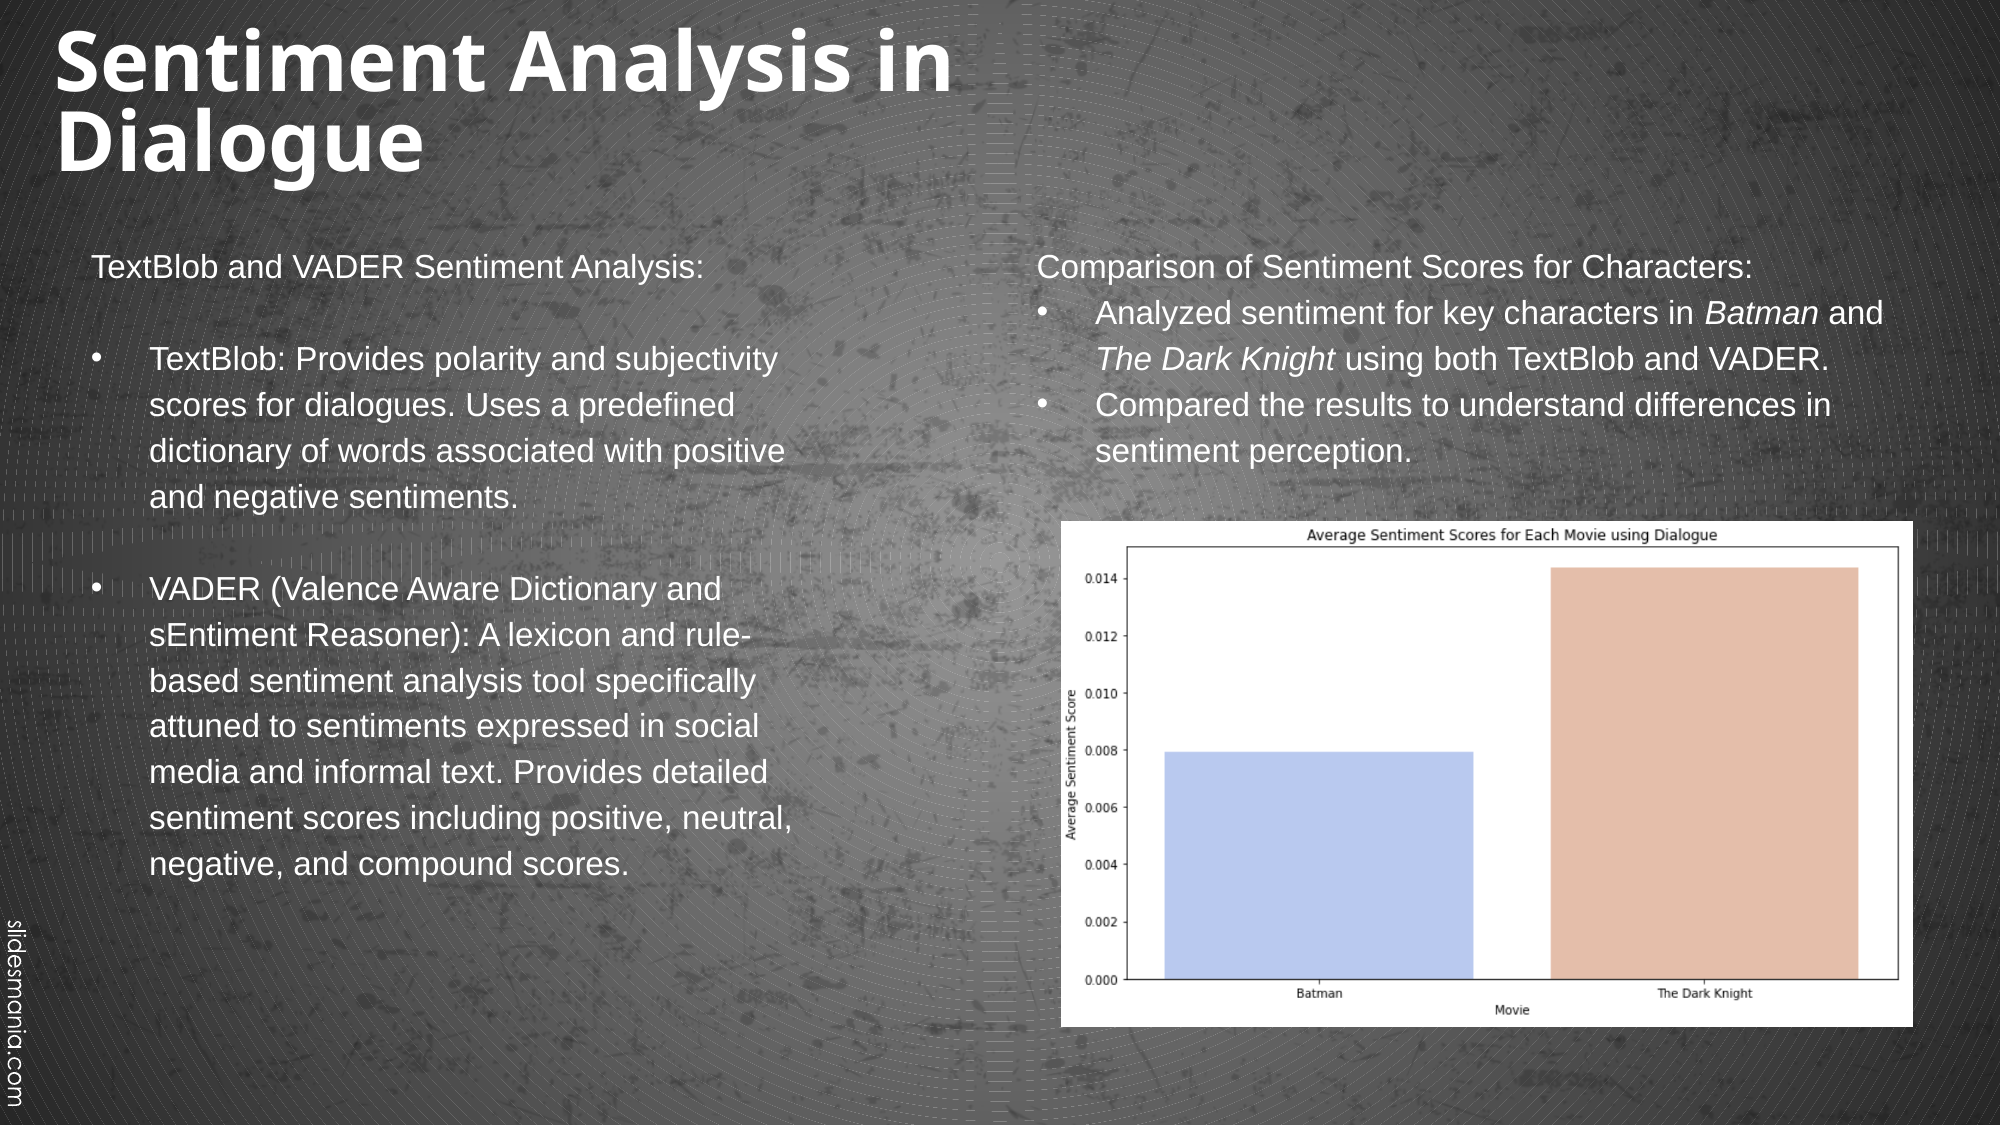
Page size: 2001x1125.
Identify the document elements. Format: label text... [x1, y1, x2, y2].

subtitle TextBlob and VADER Sentiment Analysis: TextBlob: Provides polarity and subjectivity scores for dialogues. Uses a predefined dictionary of words associated with positive and negative sentiments. VADER (Valence Aware Dictionary and sEntiment Reasoner): A lexicon and rule-based sentiment analysis tool specifically attuned to sentiments expressed in social media and informal text. Provides detailed sentiment scores including positive, neutral, negative, and compound scores. [54, 219, 825, 866]
picture [0, 0, 2000, 1125]
text_box Comparison of Sentiment Scores for Characters: Analyzed sentiment for key characters in Batman and The Dark Knight using both TextBlob and VADER. Compared the results to understand differences in sentiment perception. [999, 219, 1921, 865]
title Sentiment Analysis in Dialogue [34, 41, 1255, 173]
